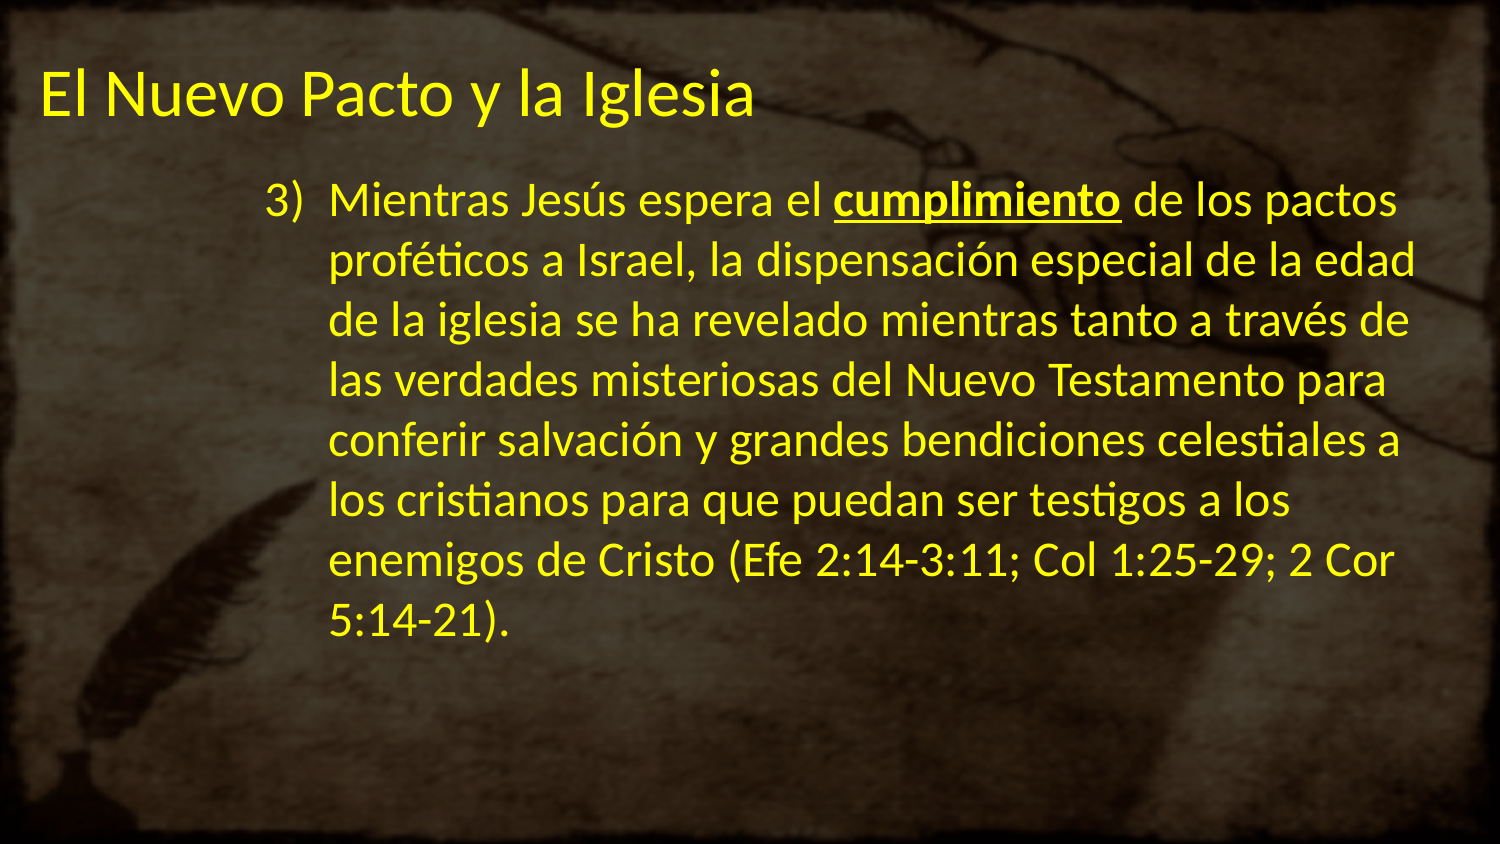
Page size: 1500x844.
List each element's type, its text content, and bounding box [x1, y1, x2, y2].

title El Nuevo Pacto y la Iglesia [24, 18, 1475, 160]
picture [0, 0, 1500, 844]
list Mientras Jesús espera el cumplimiento de los pactos proféticos a Israel, la dispensación especial de la edad de la iglesia se ha revelado mientras tanto a través de las verdades misteriosas del Nuevo Testamento para conferir salvación y grandes bendiciones celestiales a los cristianos para que puedan ser testigos a los enemigos de Cristo (Efe 2:14-3:11; Col 1:25-29; 2 Cor 5:14-21). [24, 160, 1475, 825]
